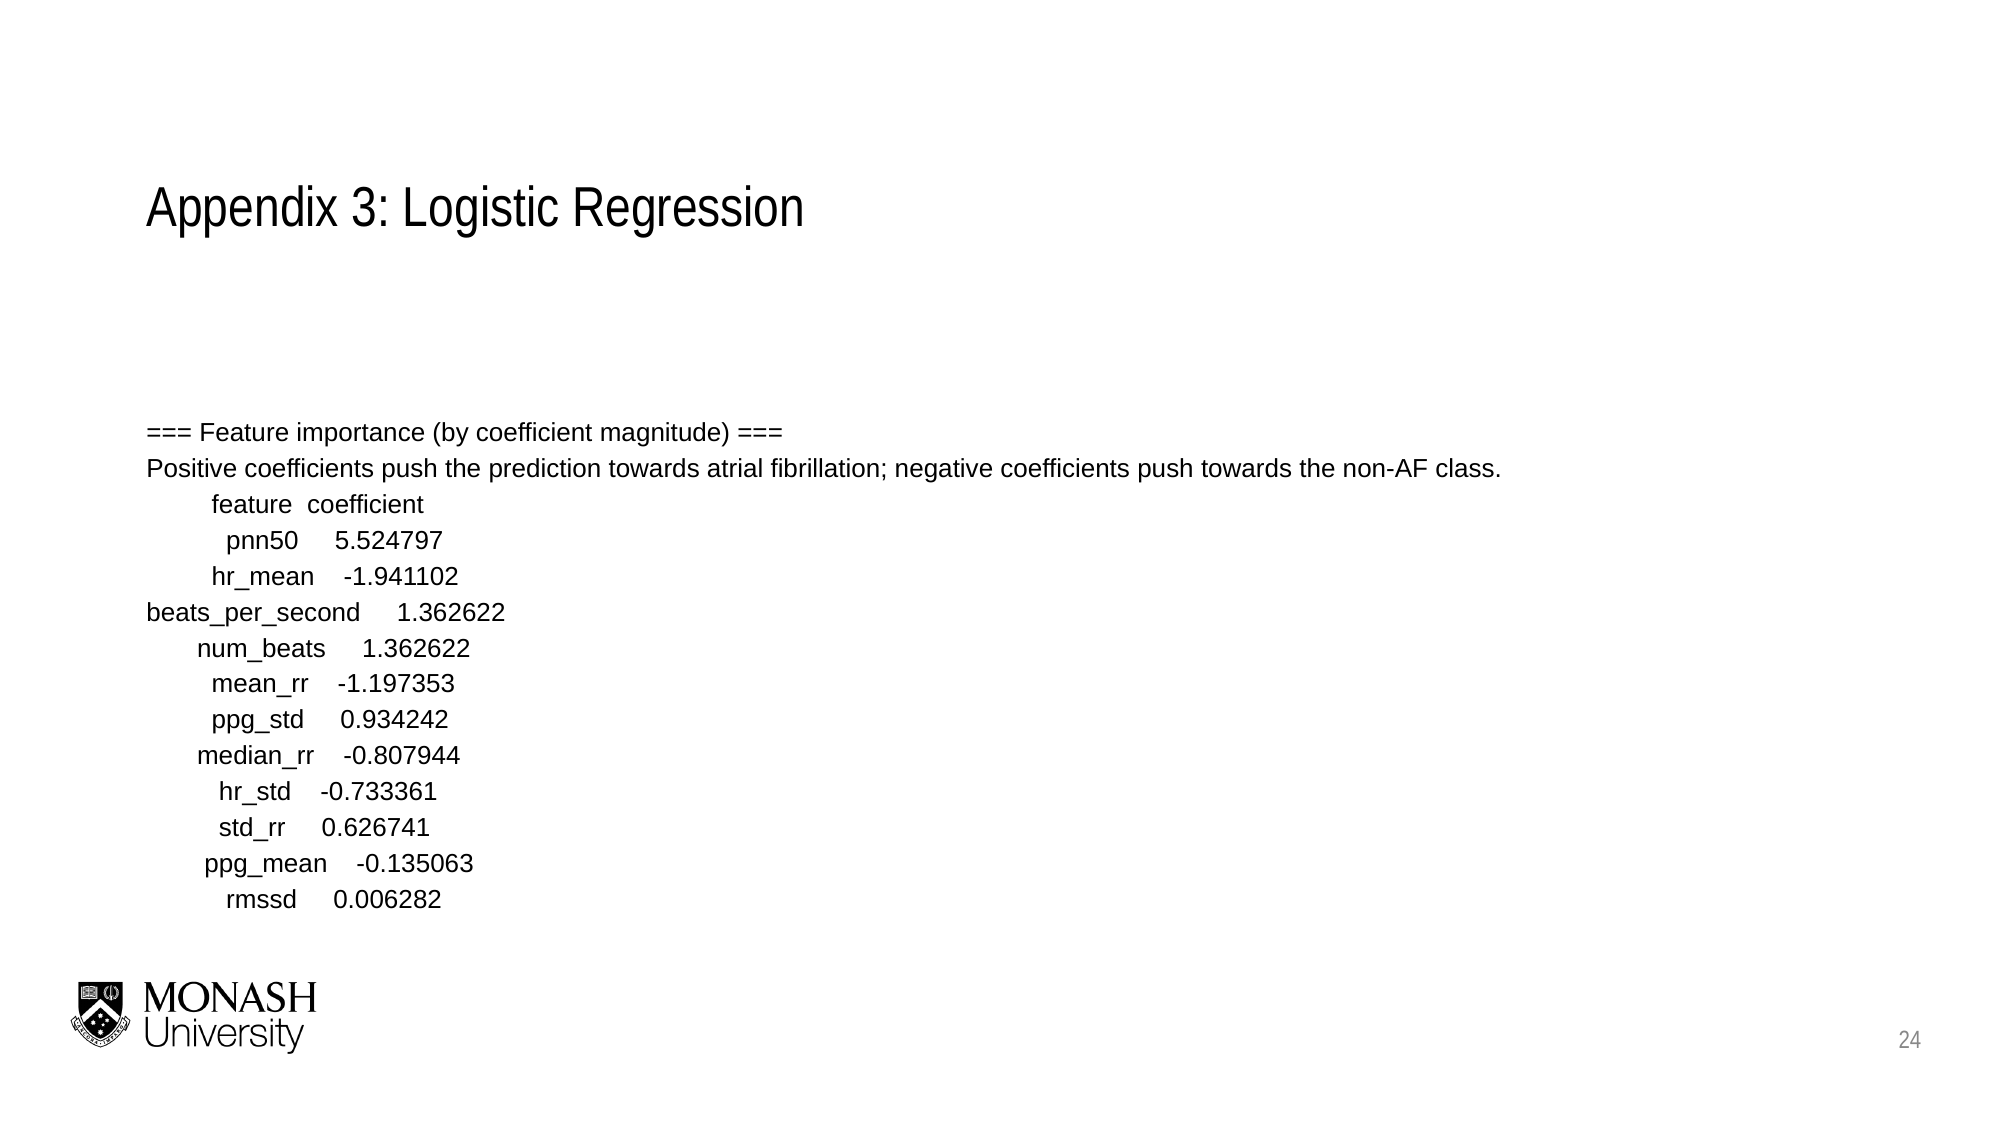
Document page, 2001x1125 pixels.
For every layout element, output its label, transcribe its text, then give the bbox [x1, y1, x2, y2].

title Appendix 3: Logistic Regression [146, 178, 1060, 277]
picture [41, 952, 345, 1083]
list === Feature importance (by coefficient magnitude) === Positive coefficients push the prediction towards atrial fibrillation; negative coefficients push towards the non-AF class. feature coefficient pnn50 5.524797 hr_mean -1.941102 beats_per_second 1.362622 num_beats 1.362622 mean_rr -1.197353 ppg_std 0.934242 median_rr -0.807944 hr_std -0.733361 std_rr 0.626741 ppg_mean -0.135063 rmssd 0.006282 [146, 410, 1744, 916]
slide_number ‹#› [1802, 1008, 1922, 1069]
